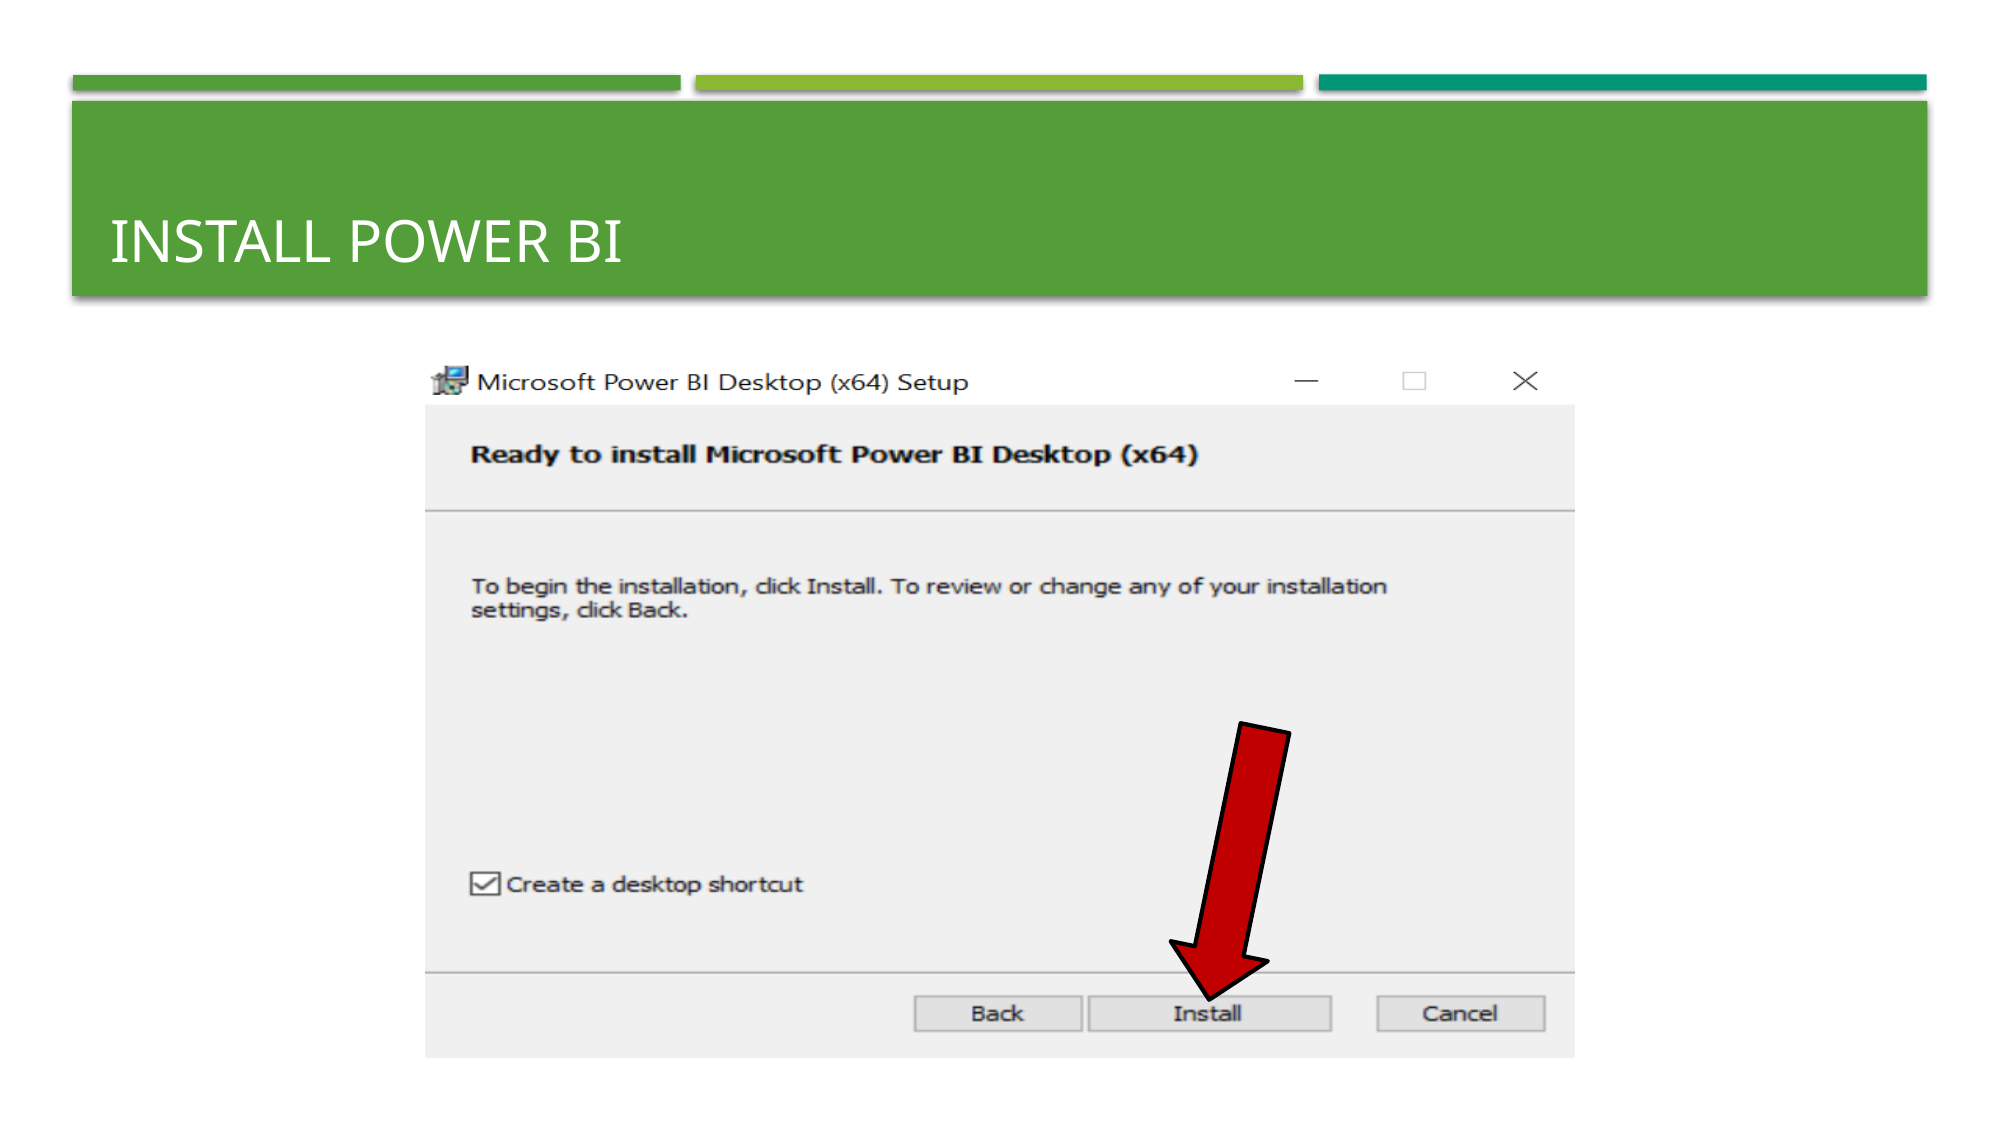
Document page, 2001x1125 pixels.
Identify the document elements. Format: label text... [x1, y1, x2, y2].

title Install power bi [95, 115, 1905, 282]
picture [425, 361, 1575, 1059]
